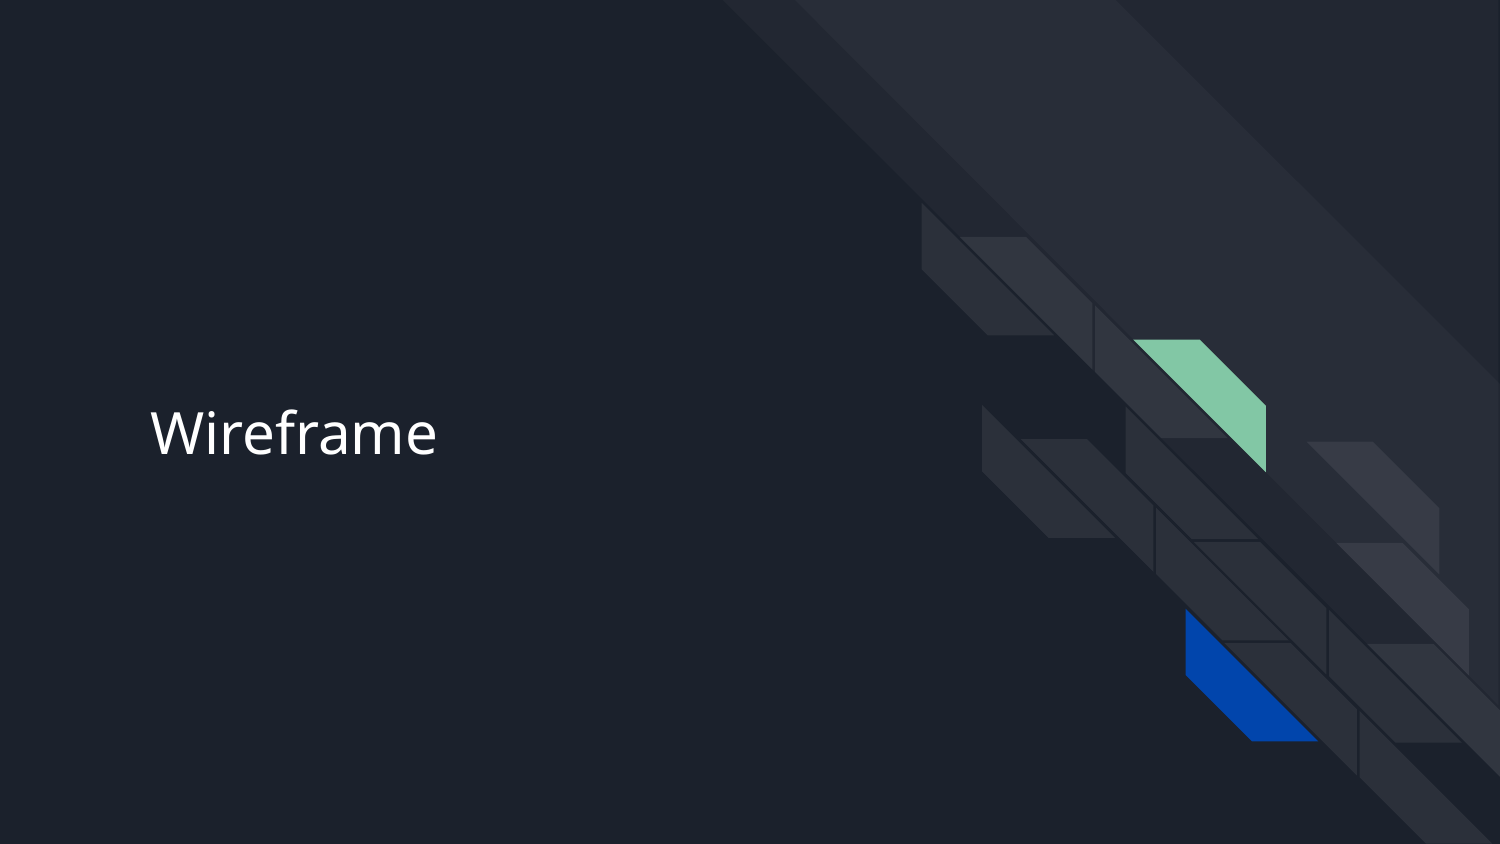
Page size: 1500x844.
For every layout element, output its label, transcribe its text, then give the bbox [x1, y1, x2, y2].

title Wireframe [135, 336, 888, 526]
